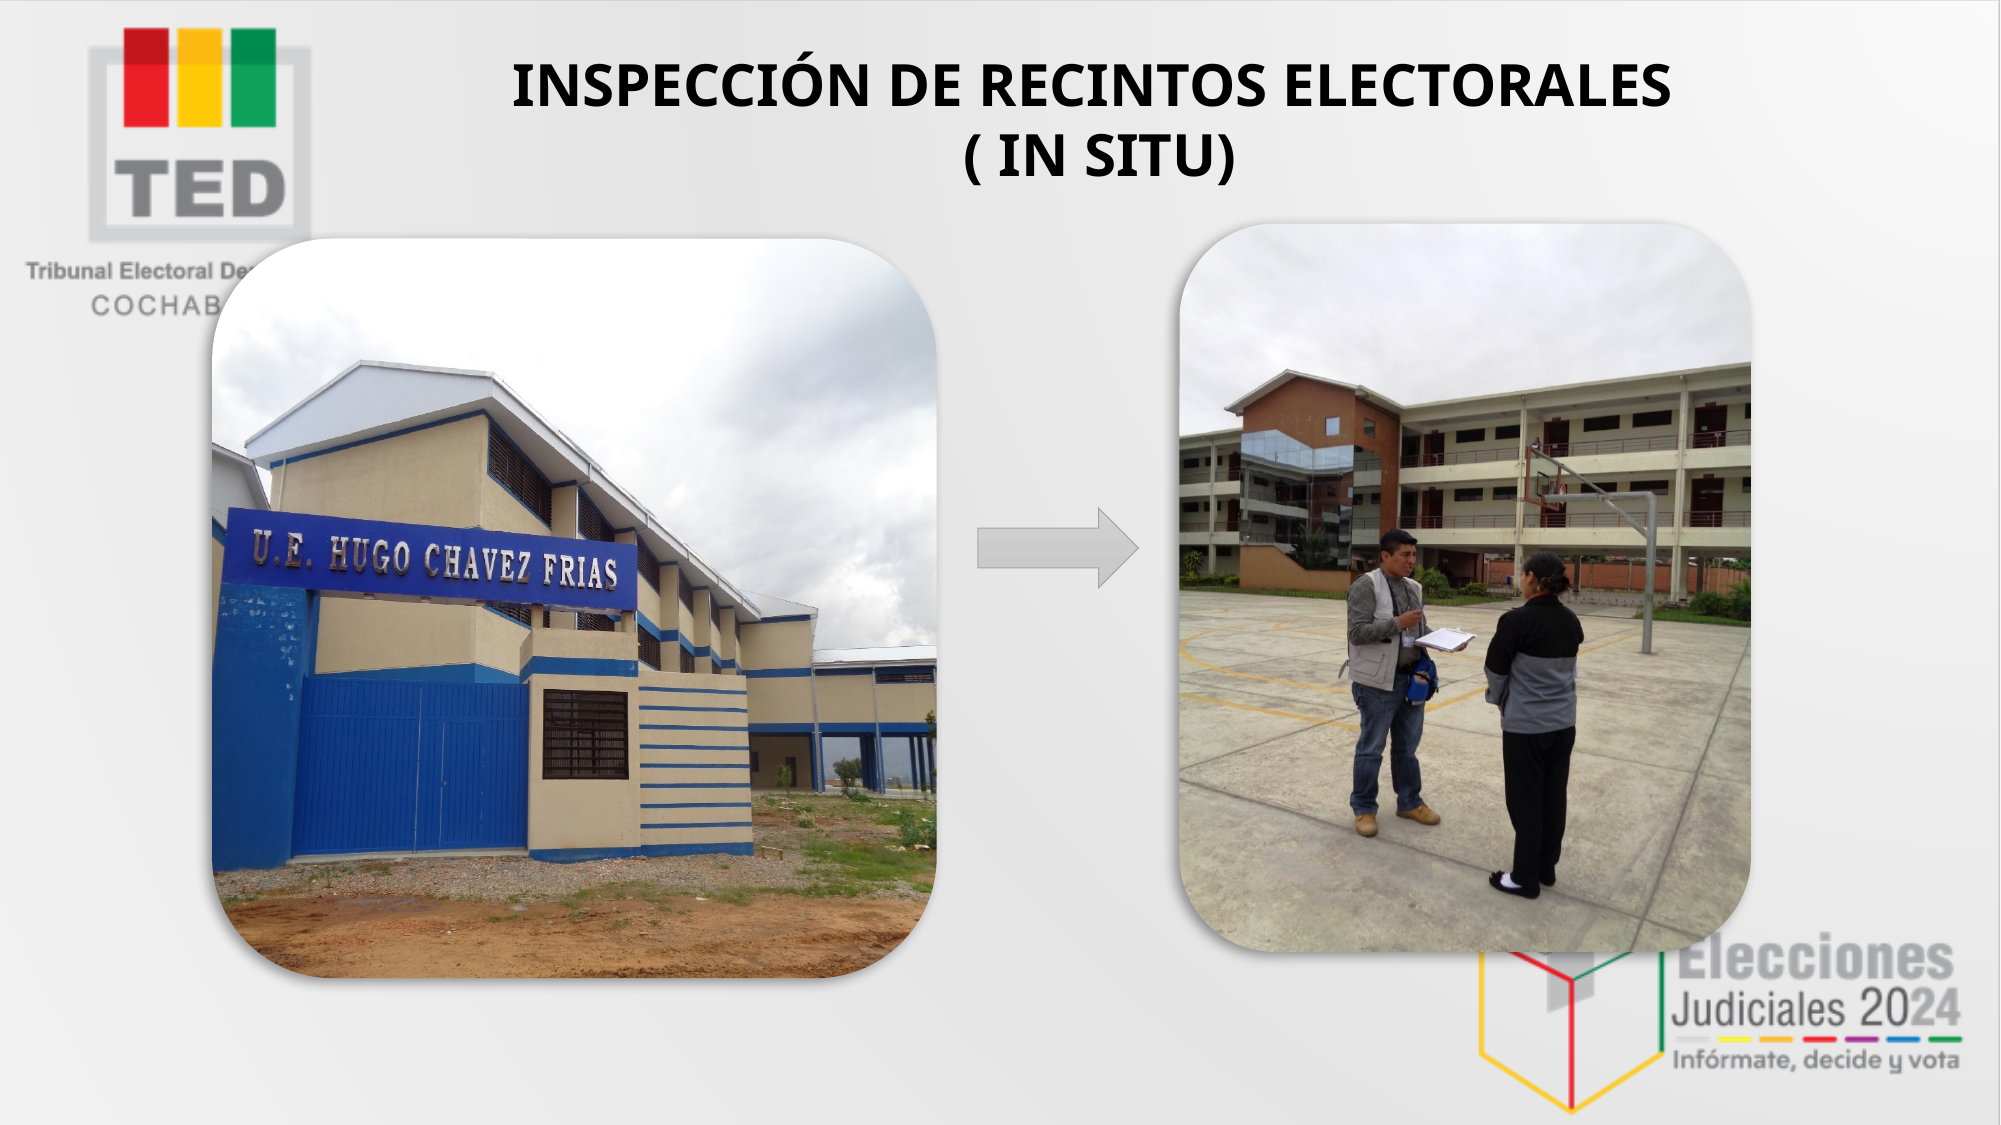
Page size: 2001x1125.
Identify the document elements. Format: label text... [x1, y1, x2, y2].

text_box INSPECCIÓN DE RECINTOS ELECTORALES ( IN SITU) [497, 40, 1703, 196]
picture [0, 0, 2001, 1125]
text_box [977, 506, 1140, 589]
